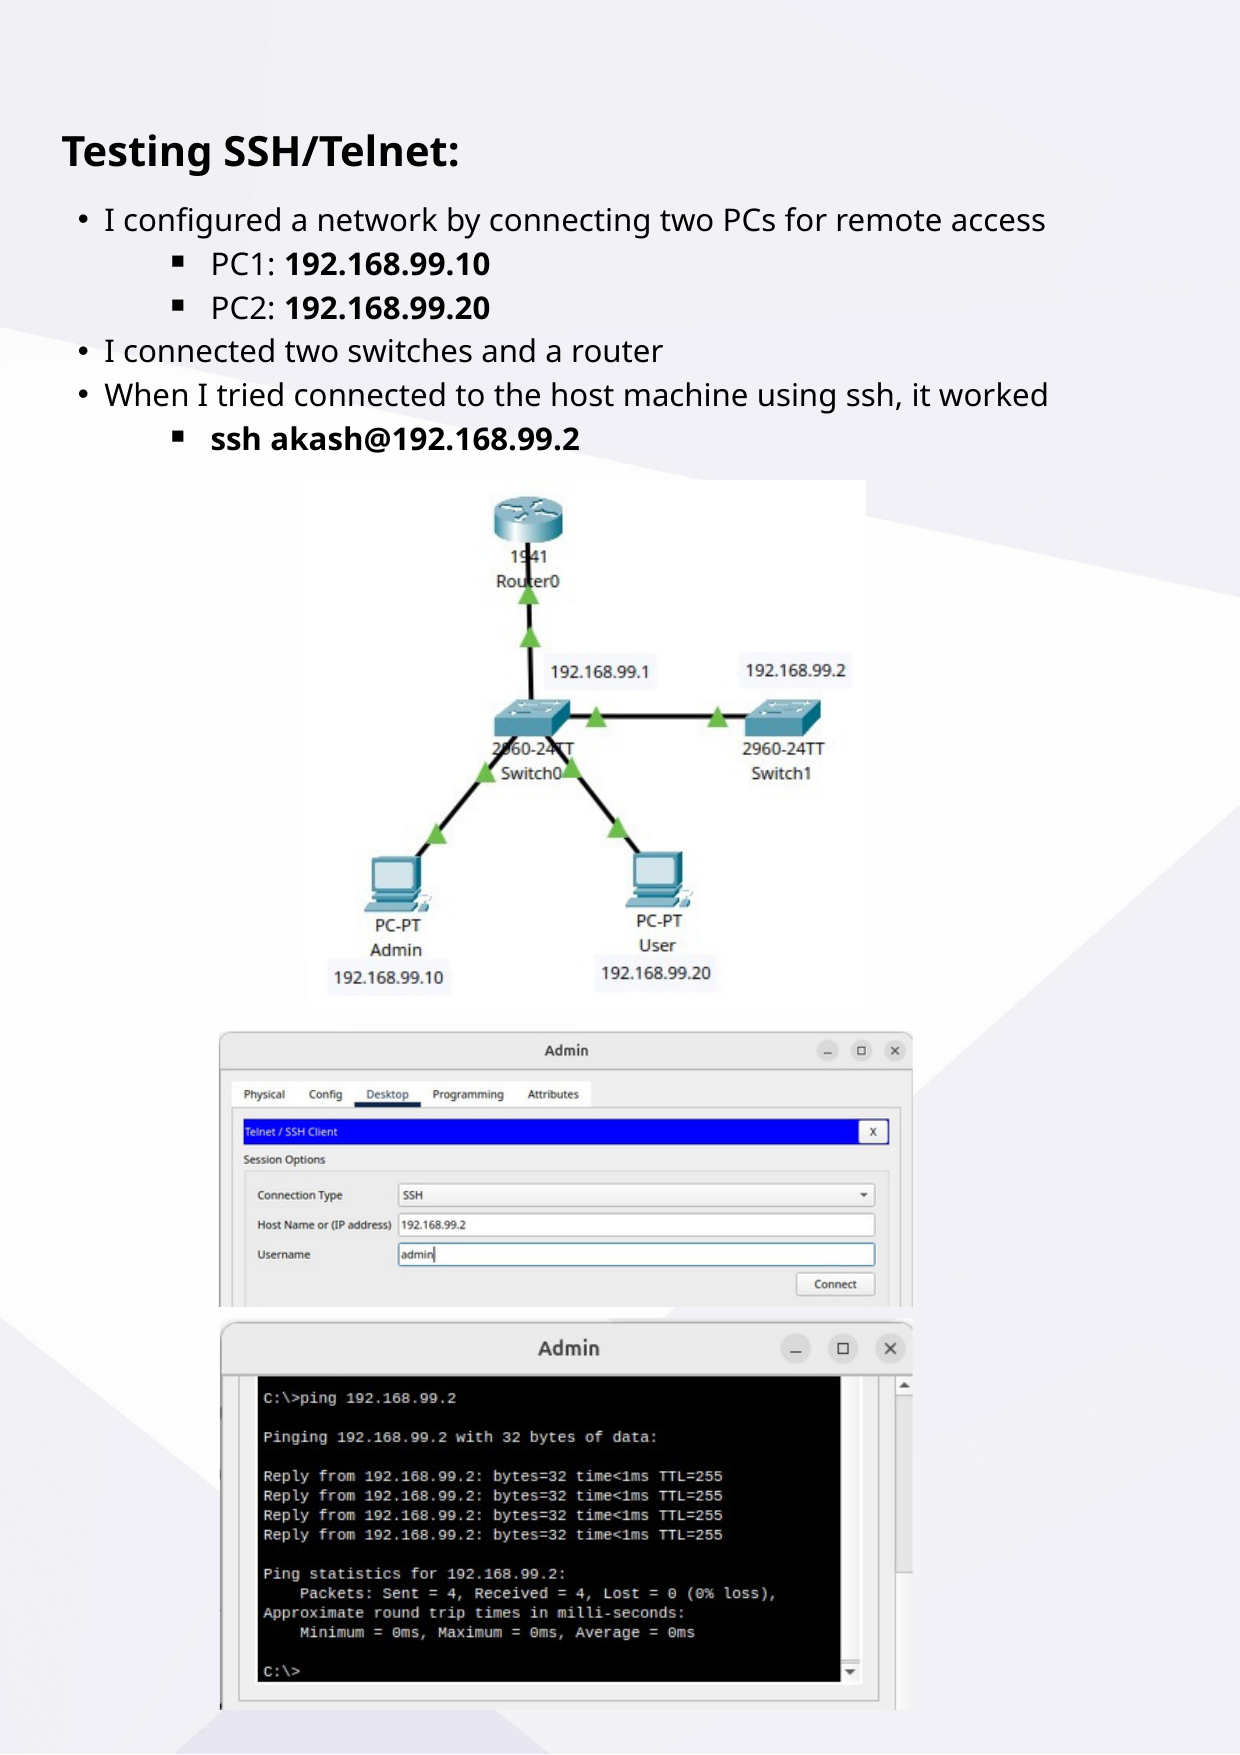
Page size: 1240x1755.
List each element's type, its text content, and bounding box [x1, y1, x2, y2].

text_box [218, 1031, 913, 1307]
text_box [219, 1318, 913, 1710]
text_box [0, 0, 1240, 1754]
text_box I configured a network by connecting two PCs for remote access PC1: 192.168.99.10 PC2: 192.168.99.20 I connected two switches and a router When I tried connected to the host machine using ssh, it worked ssh akash@192.168.99.2 [51, 194, 1117, 457]
text_box Testing SSH/Telnet: [61, 116, 464, 175]
text_box [306, 480, 867, 1007]
